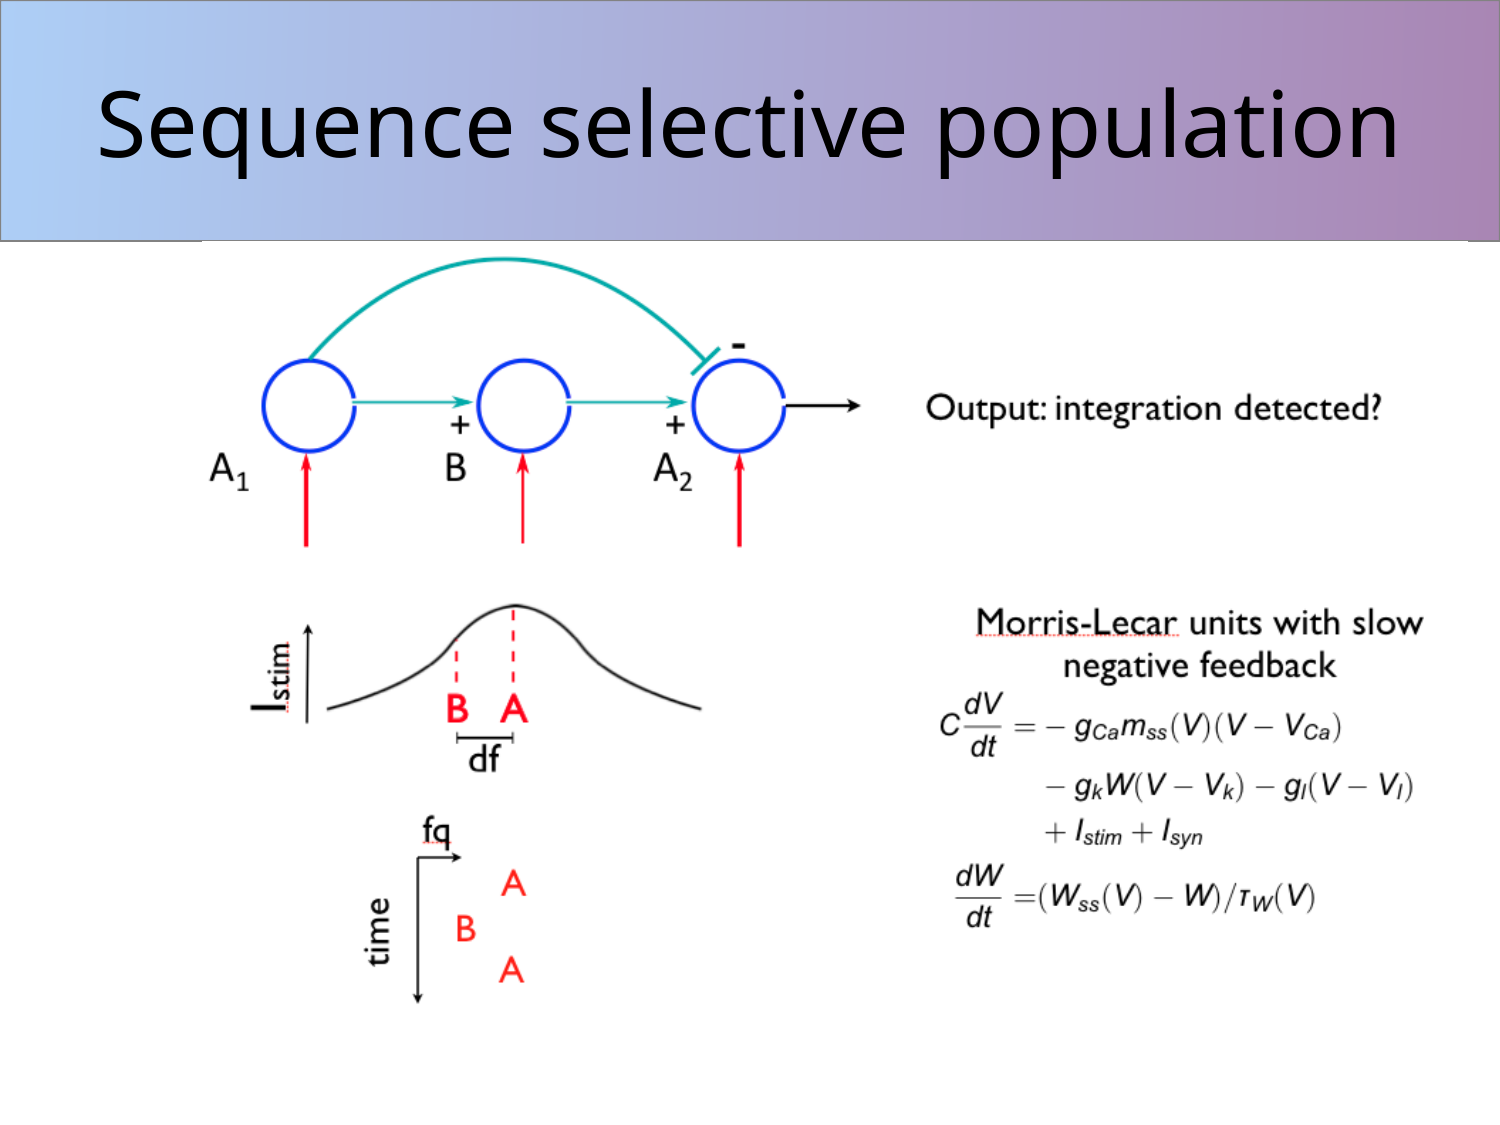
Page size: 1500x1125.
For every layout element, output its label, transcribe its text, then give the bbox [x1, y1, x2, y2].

title Sequence selective population [0, 0, 1500, 242]
picture [202, 240, 1469, 1014]
